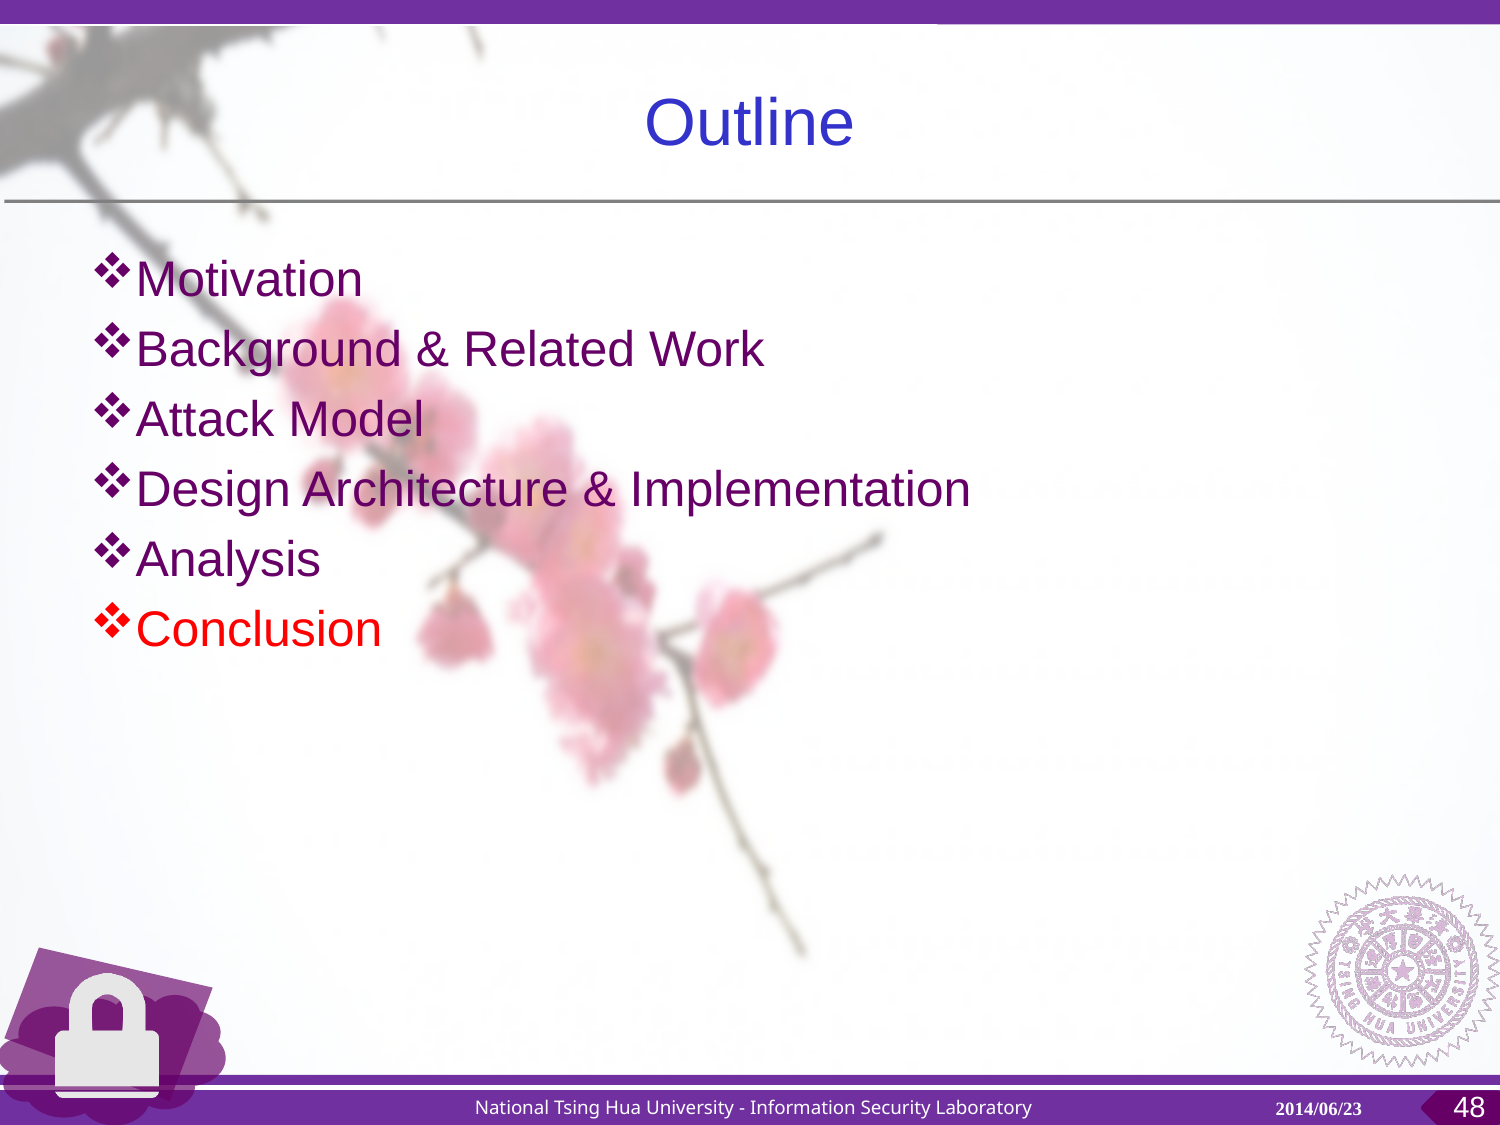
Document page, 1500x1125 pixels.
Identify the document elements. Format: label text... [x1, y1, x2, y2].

slide_number 48 [1436, 1088, 1500, 1123]
list Motivation Background & Related Work Attack Model Design Architecture & Implementation Analysis Conclusion [75, 238, 1425, 1005]
title Outline [75, 38, 1425, 200]
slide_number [1260, 1089, 1403, 1125]
picture [1304, 874, 1500, 1068]
